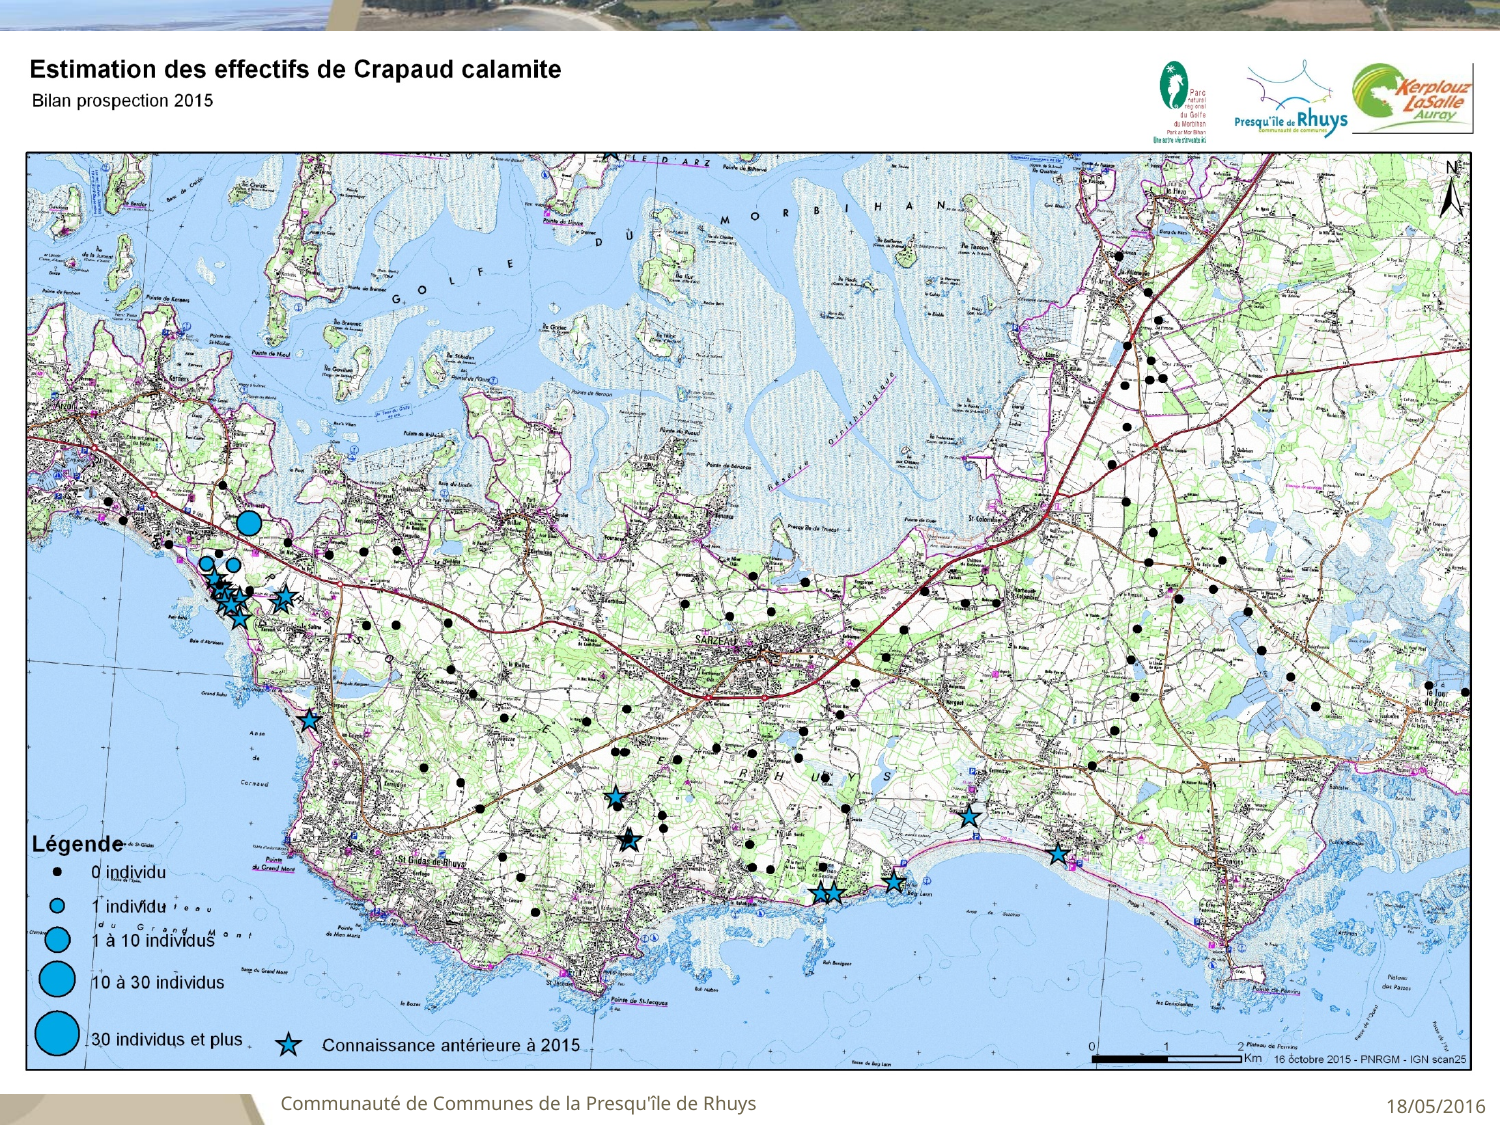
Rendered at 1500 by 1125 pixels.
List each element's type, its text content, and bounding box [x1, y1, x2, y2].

picture [0, 0, 1500, 1125]
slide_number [1258, 1101, 1500, 1125]
footer Communauté de Communes de la Presqu'île de Rhuys [265, 1102, 1258, 1125]
